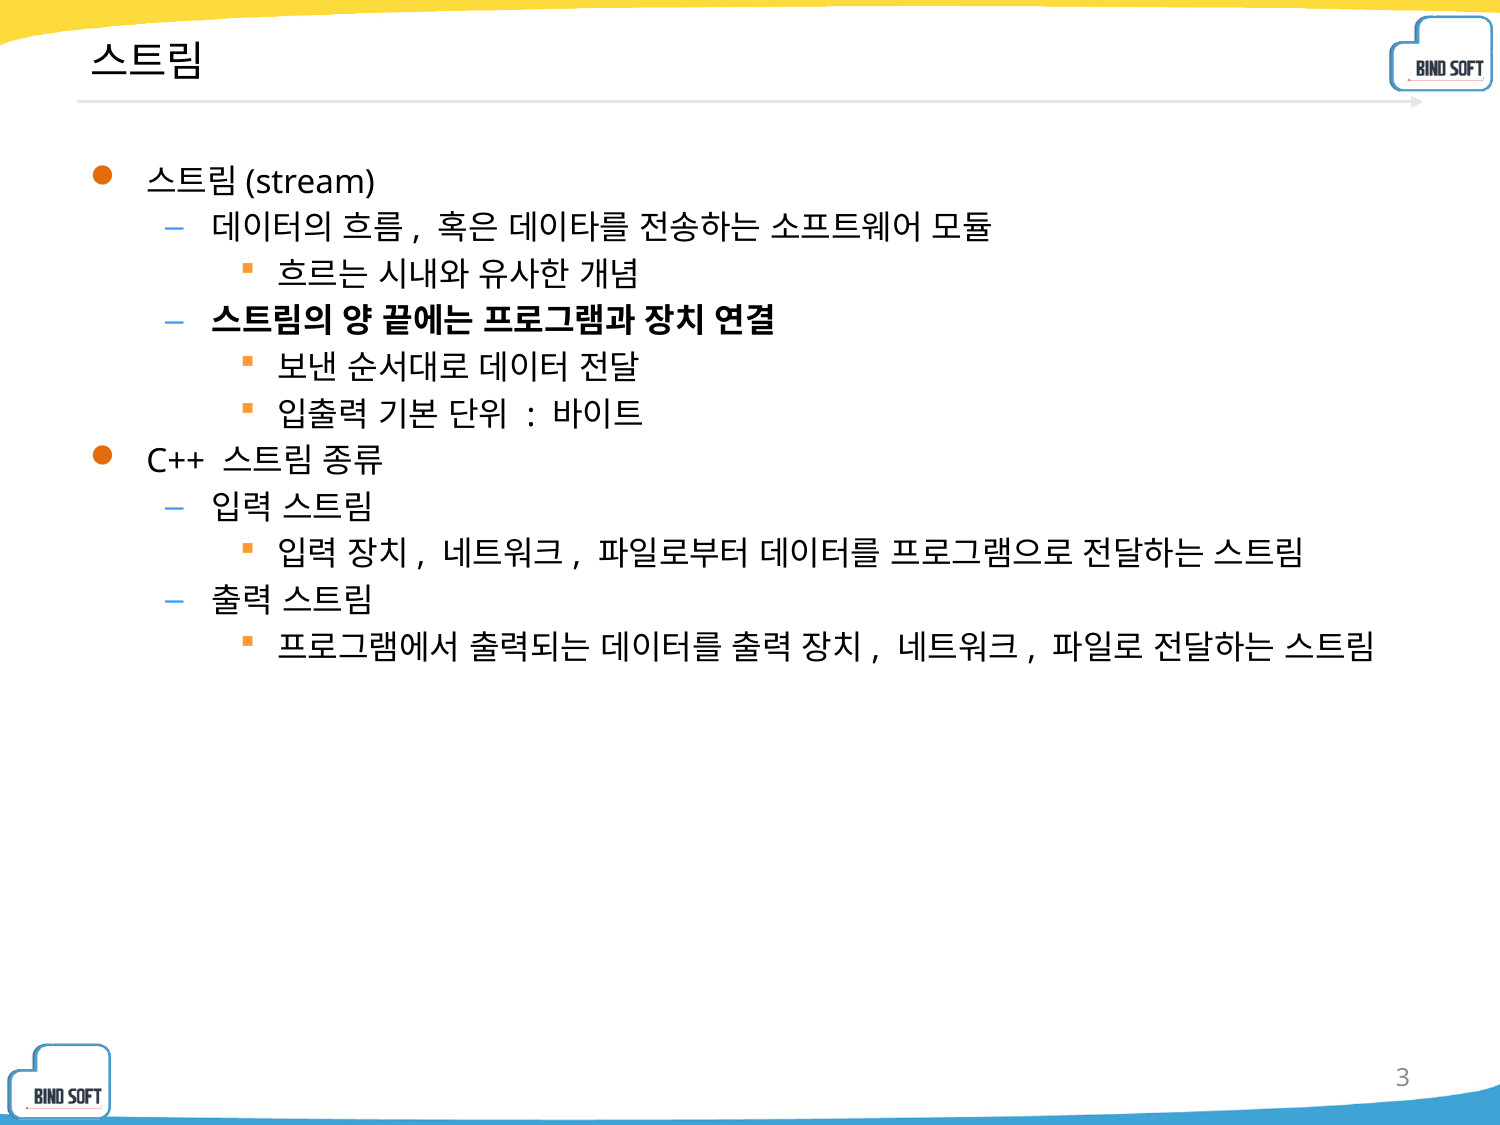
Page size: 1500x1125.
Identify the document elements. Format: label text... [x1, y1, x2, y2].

title 스트림 [75, 11, 1425, 108]
picture [0, 0, 1500, 96]
slide_number 3 [1074, 1055, 1425, 1103]
picture [0, 1003, 1500, 1125]
list 스트림(stream) 데이터의 흐름, 혹은 데이타를 전송하는 소프트웨어 모듈 흐르는 시내와 유사한 개념 스트림의 양 끝에는 프로그램과 장치 연결 보낸 순서대로 데이터 전달 입출력 기본 단위 : 바이트 C++ 스트림 종류 입력 스트림 입력 장치, 네트워크, 파일로부터 데이터를 프로그램으로 전달하는 스트림 출력 스트림 프로그램에서 출력되는 데이터를 출력 장치, 네트워크, 파일로 전달하는 스트림 [75, 152, 1425, 1055]
